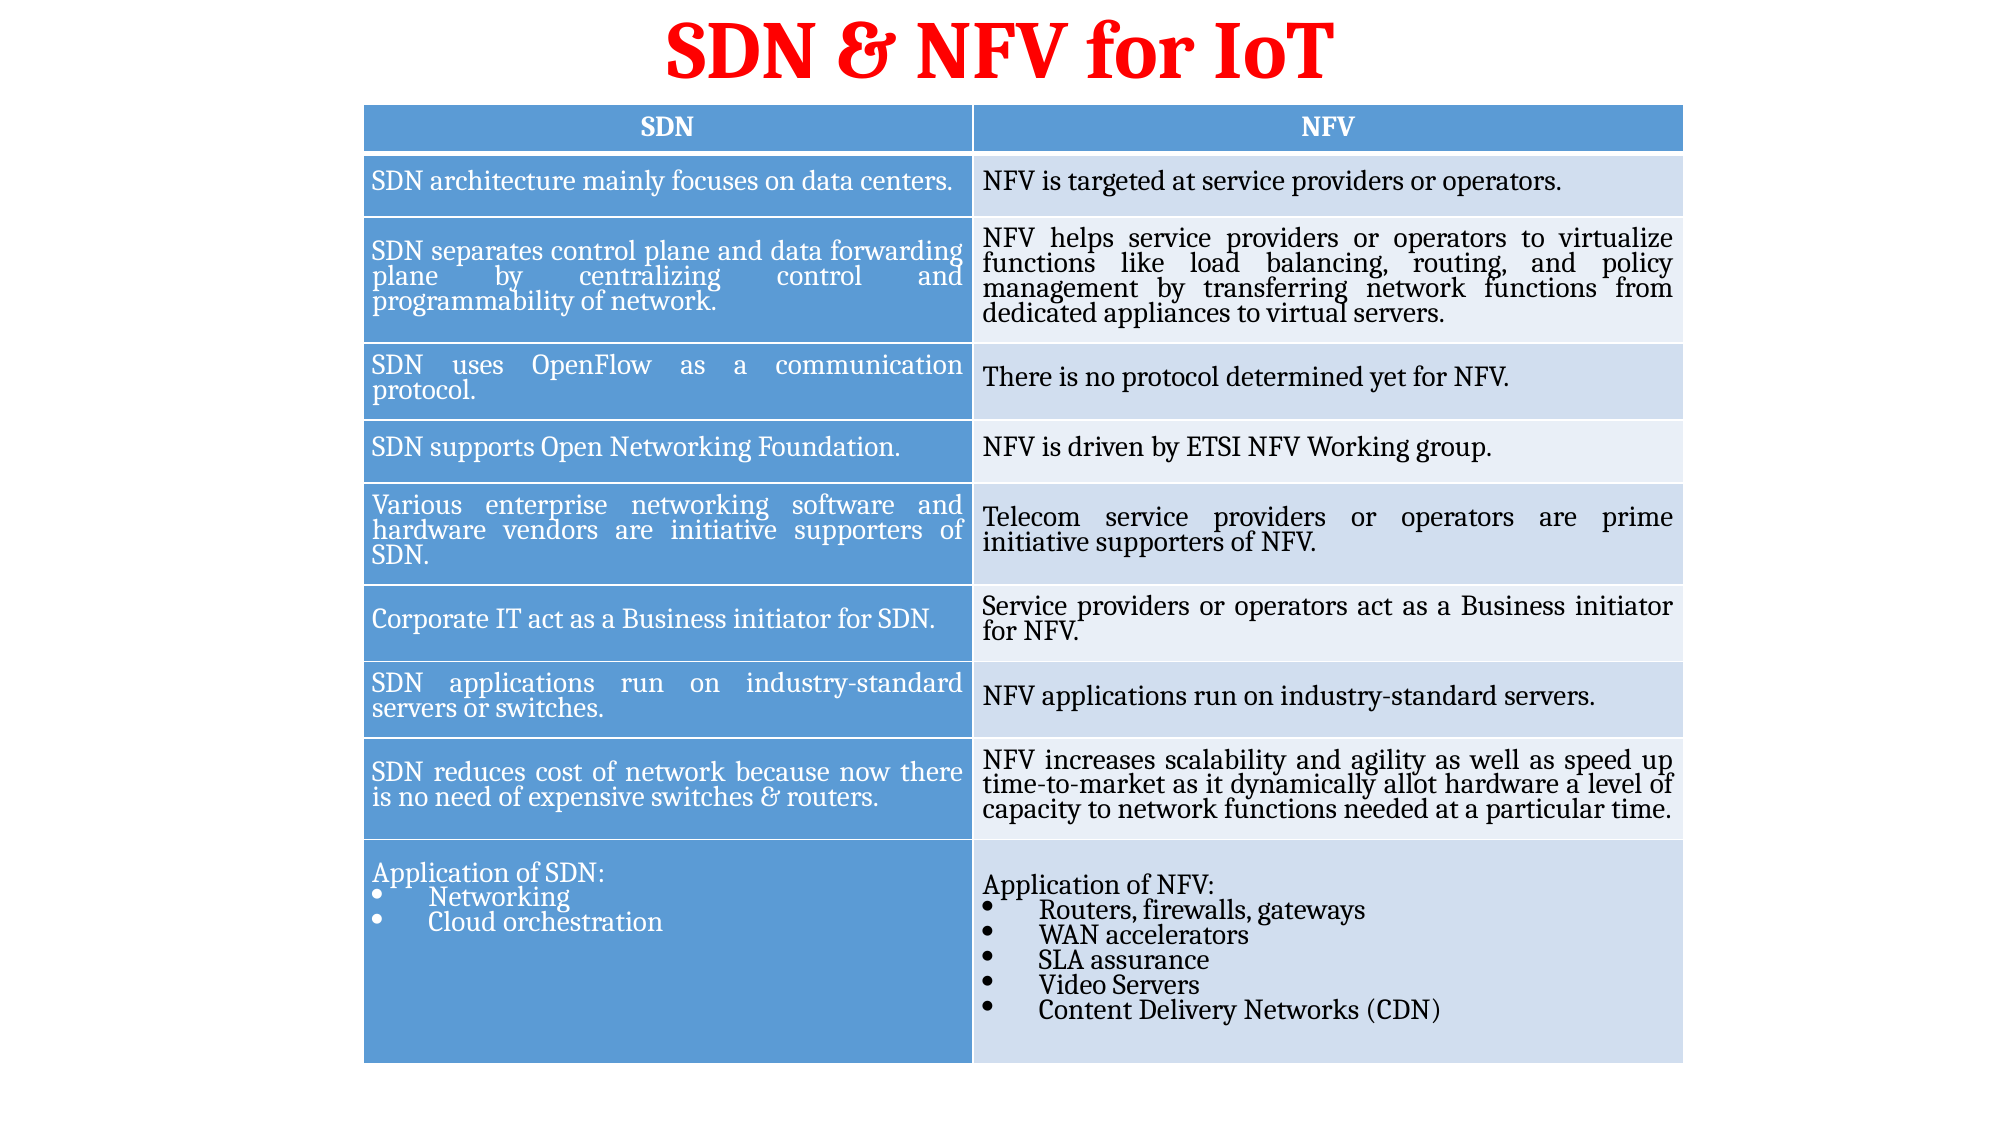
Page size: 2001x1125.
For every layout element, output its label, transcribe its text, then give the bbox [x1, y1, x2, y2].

table_cell SDN supports Open Networking Foundation. [364, 421, 972, 482]
table_cell Various enterprise networking software and hardware vendors are initiative supporters of SDN. [364, 484, 972, 584]
table_cell NFV is targeted at service providers or operators. [974, 156, 1683, 216]
table_cell Corporate IT act as a Business initiator for SDN. [364, 586, 972, 661]
table_cell SDN architecture mainly focuses on data centers. [364, 156, 972, 216]
title SDN & NFV for IoT [168, 0, 1835, 105]
table_header NFV [974, 105, 1683, 151]
table_cell NFV helps service providers or operators to virtualize functions like load balancing, routing, and policy management by transferring network functions from dedicated appliances to virtual servers. [974, 218, 1683, 342]
table_cell SDN separates control plane and data forwarding plane by centralizing control and programmability of network. [364, 218, 972, 342]
table_cell Application of NFV: Routers, firewalls, gateways WAN accelerators SLA assurance Video Servers Content Delivery Networks (CDN) [974, 840, 1683, 1063]
table_cell Telecom service providers or operators are prime initiative supporters of NFV. [974, 484, 1683, 584]
table_cell SDN applications run on industry-standard servers or switches. [364, 662, 972, 737]
table_cell Service providers or operators act as a Business initiator for NFV. [974, 586, 1683, 661]
table_cell SDN reduces cost of network because now there is no need of expensive switches & routers. [364, 739, 972, 839]
table_cell NFV is driven by ETSI NFV Working group. [974, 421, 1683, 482]
table_cell Application of SDN: Networking Cloud orchestration [364, 840, 972, 1063]
table_cell NFV increases scalability and agility as well as speed up time-to-market as it dynamically allot hardware a level of capacity to network functions needed at a particular time. [974, 739, 1683, 839]
table_cell SDN uses OpenFlow as a communication protocol. [364, 344, 972, 419]
table_cell NFV applications run on industry-standard servers. [974, 662, 1683, 737]
table_cell There is no protocol determined yet for NFV. [974, 344, 1683, 419]
table_header SDN [364, 105, 972, 151]
